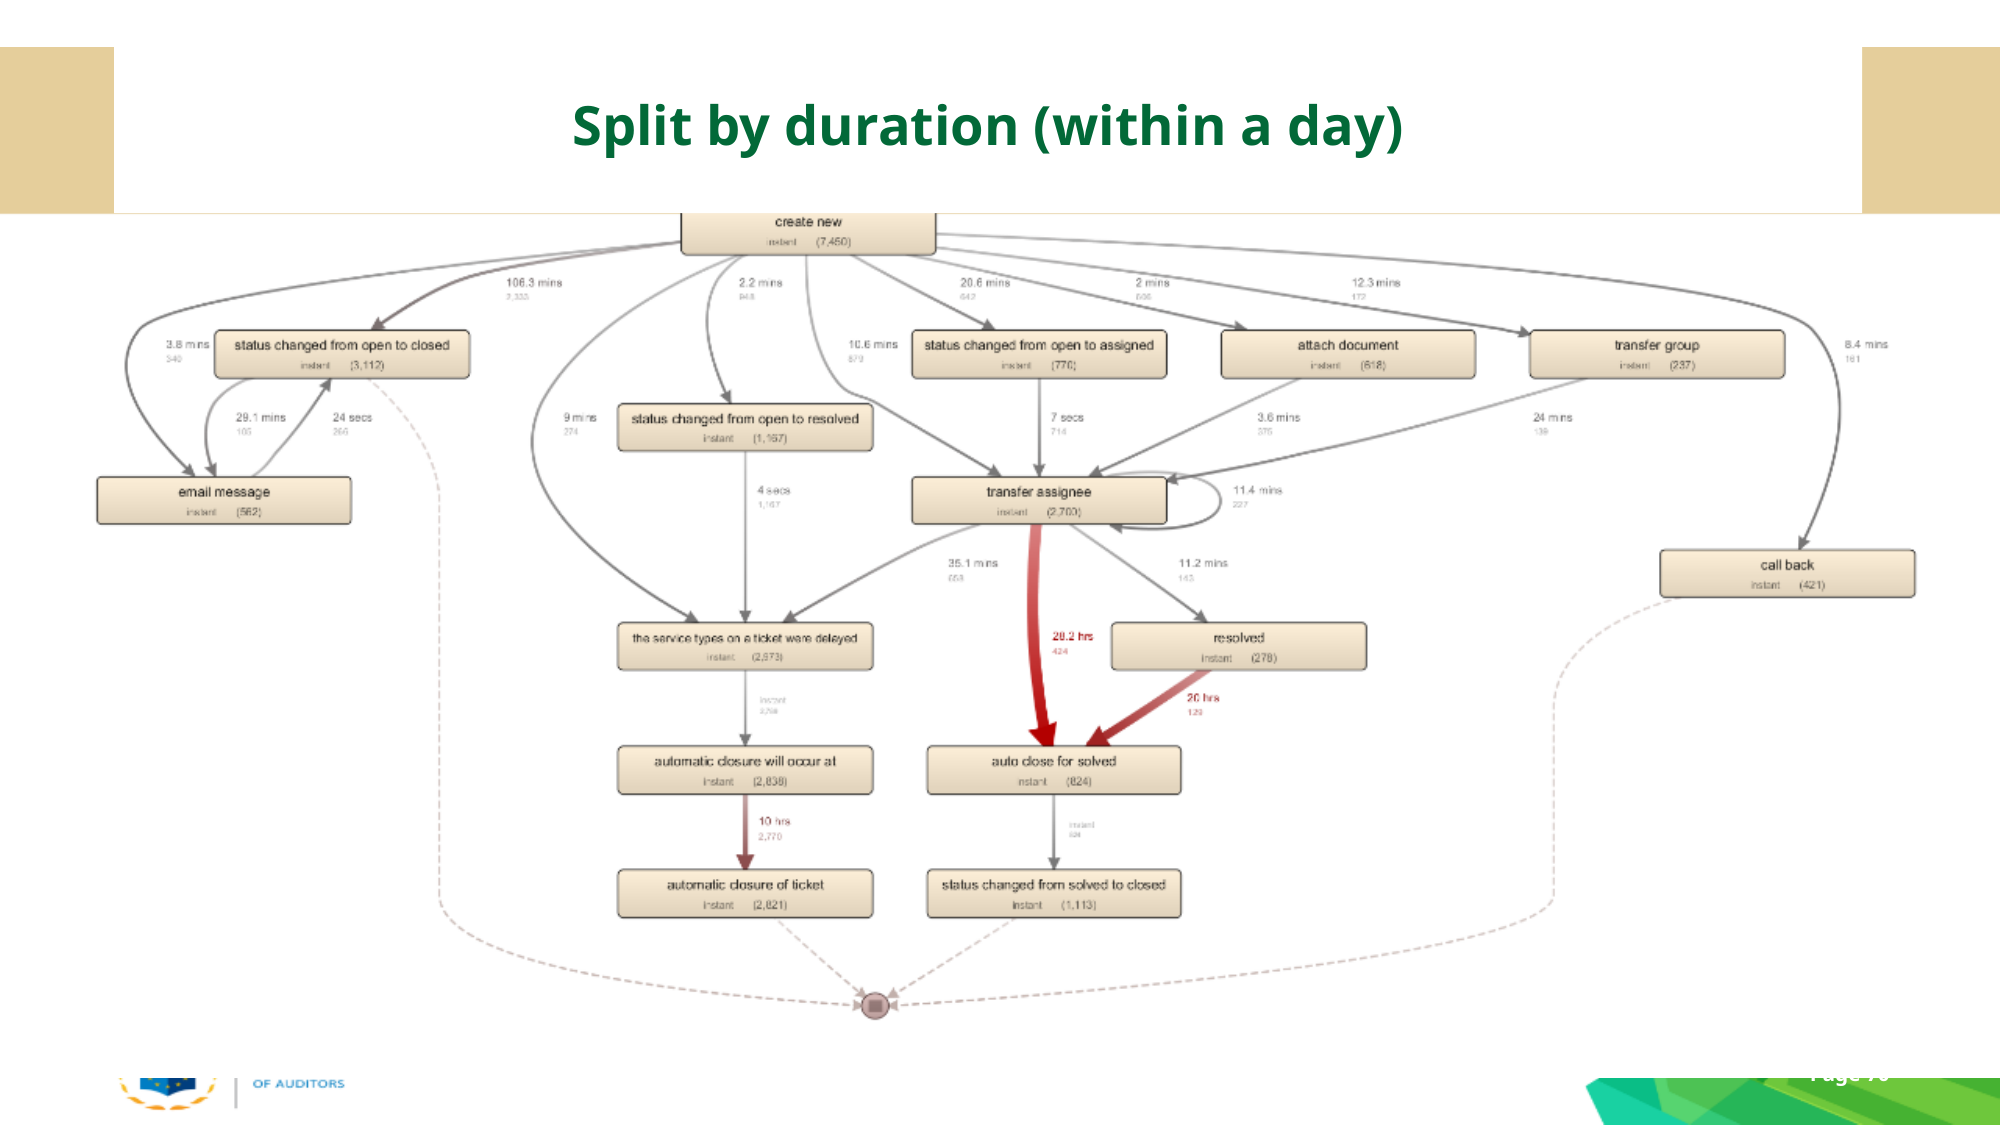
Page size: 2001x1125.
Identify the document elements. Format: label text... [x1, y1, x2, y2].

slide_number Page 70 [1496, 1087, 1890, 1095]
picture [0, 47, 2000, 1125]
